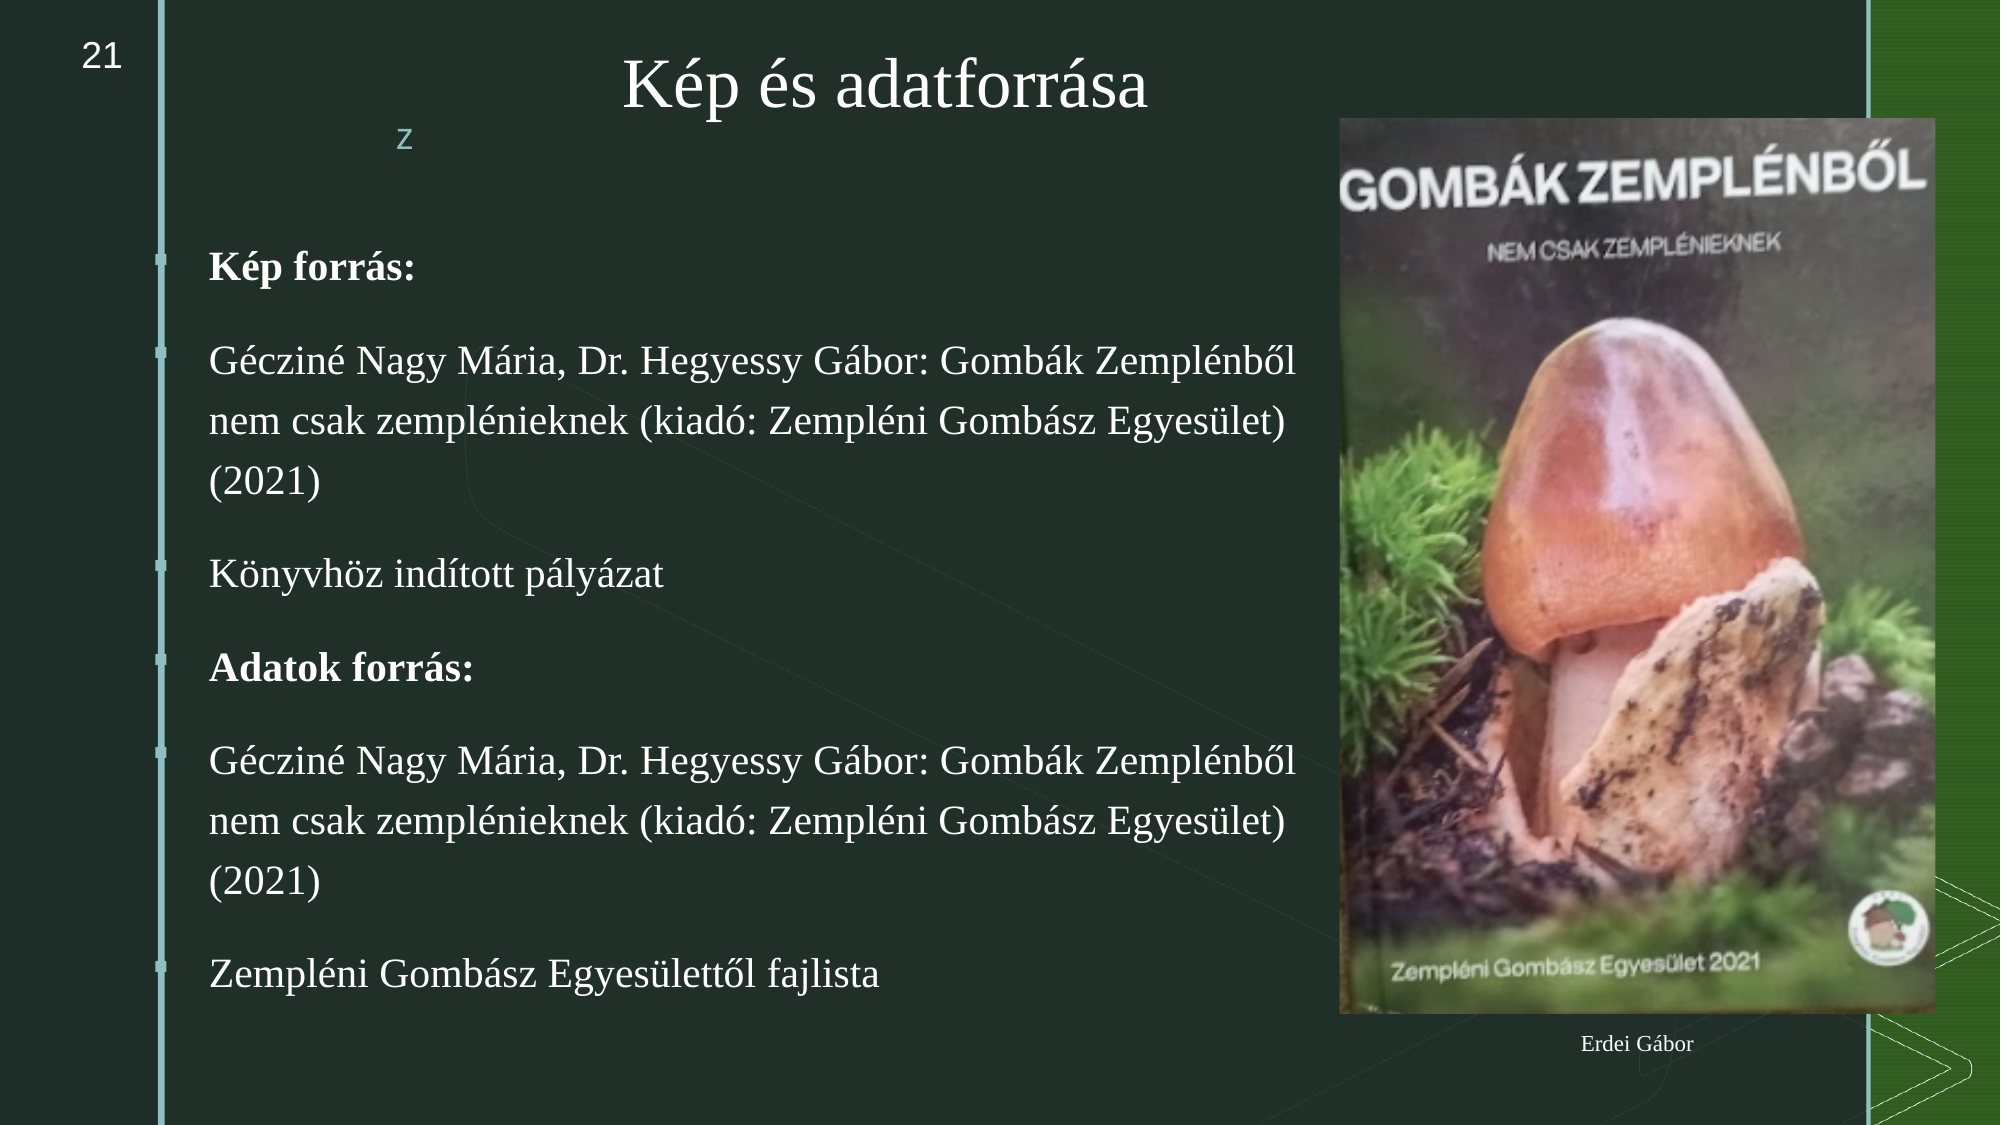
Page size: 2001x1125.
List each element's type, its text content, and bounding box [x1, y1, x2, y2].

picture [1339, 0, 2000, 1125]
slide_number 21 [25, 26, 131, 80]
title Kép és adatforrása [600, 38, 1166, 152]
text_box Erdei Gábor [1461, 1021, 1813, 1064]
list Kép forrás: Gécziné Nagy Mária, Dr. Hegyessy Gábor: Gombák Zemplénből nem csak zemplénieknek (kiadó: Zempléni Gombász Egyesület) (2021) Könyvhöz indított pályázat Adatok forrás: Gécziné Nagy Mária, Dr. Hegyessy Gábor: Gombák Zemplénből nem csak zemplénieknek (kiadó: Zempléni Gombász Egyesület) (2021) Zempléni Gombász Egyesülettől fajlista [137, 299, 1339, 1014]
